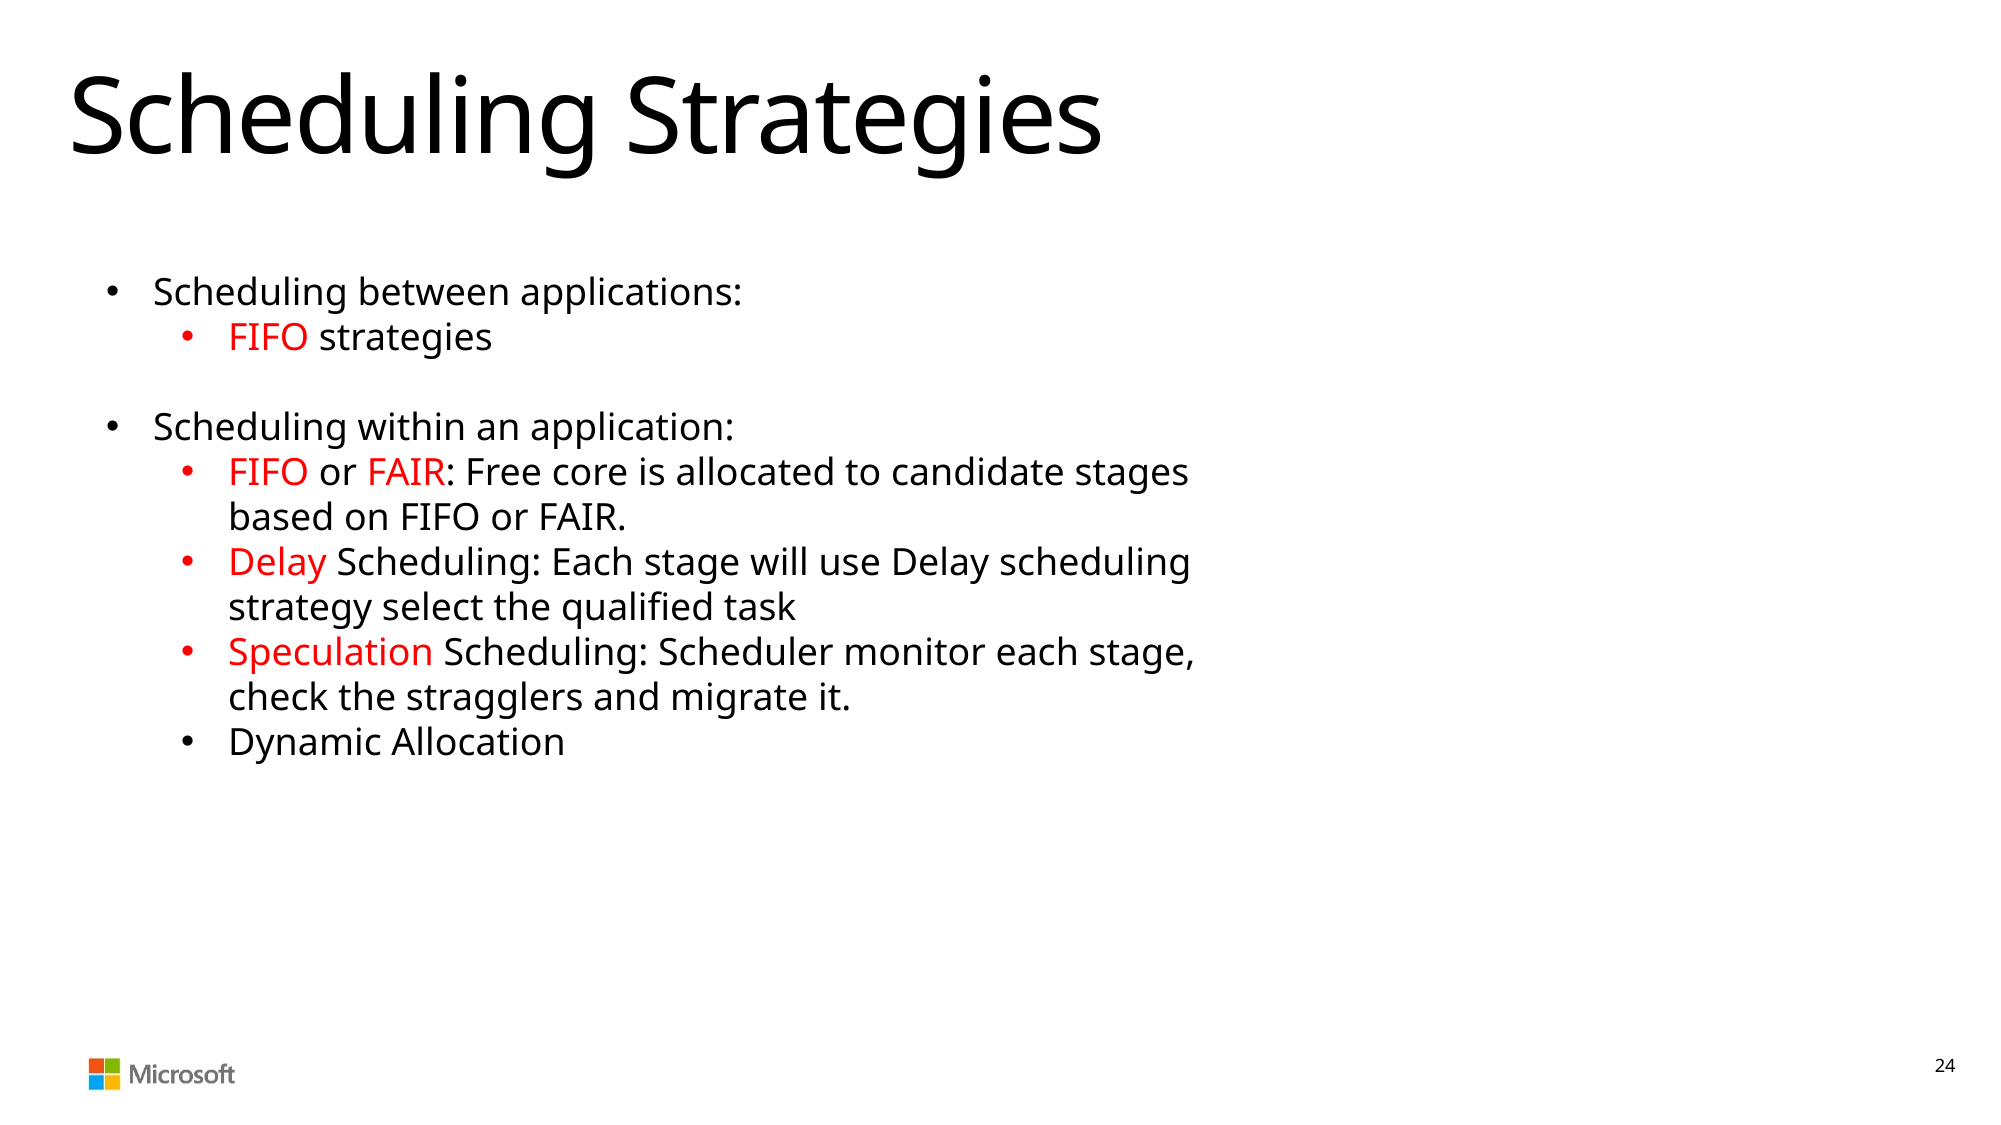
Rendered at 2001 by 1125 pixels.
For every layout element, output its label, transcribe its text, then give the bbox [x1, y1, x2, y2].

text_box Scheduling between applications: FIFO strategies Scheduling within an application: FIFO or FAIR: Free core is allocated to candidate stages based on FIFO or FAIR. Delay Scheduling: Each stage will use Delay scheduling strategy select the qualified task Speculation Scheduling: Scheduler monitor each stage, check the stragglers and migrate it. Dynamic Allocation [76, 199, 1302, 1054]
picture [85, 1055, 240, 1095]
title Scheduling Strategies [44, 47, 1956, 200]
slide_number 24 [1864, 1056, 1956, 1078]
